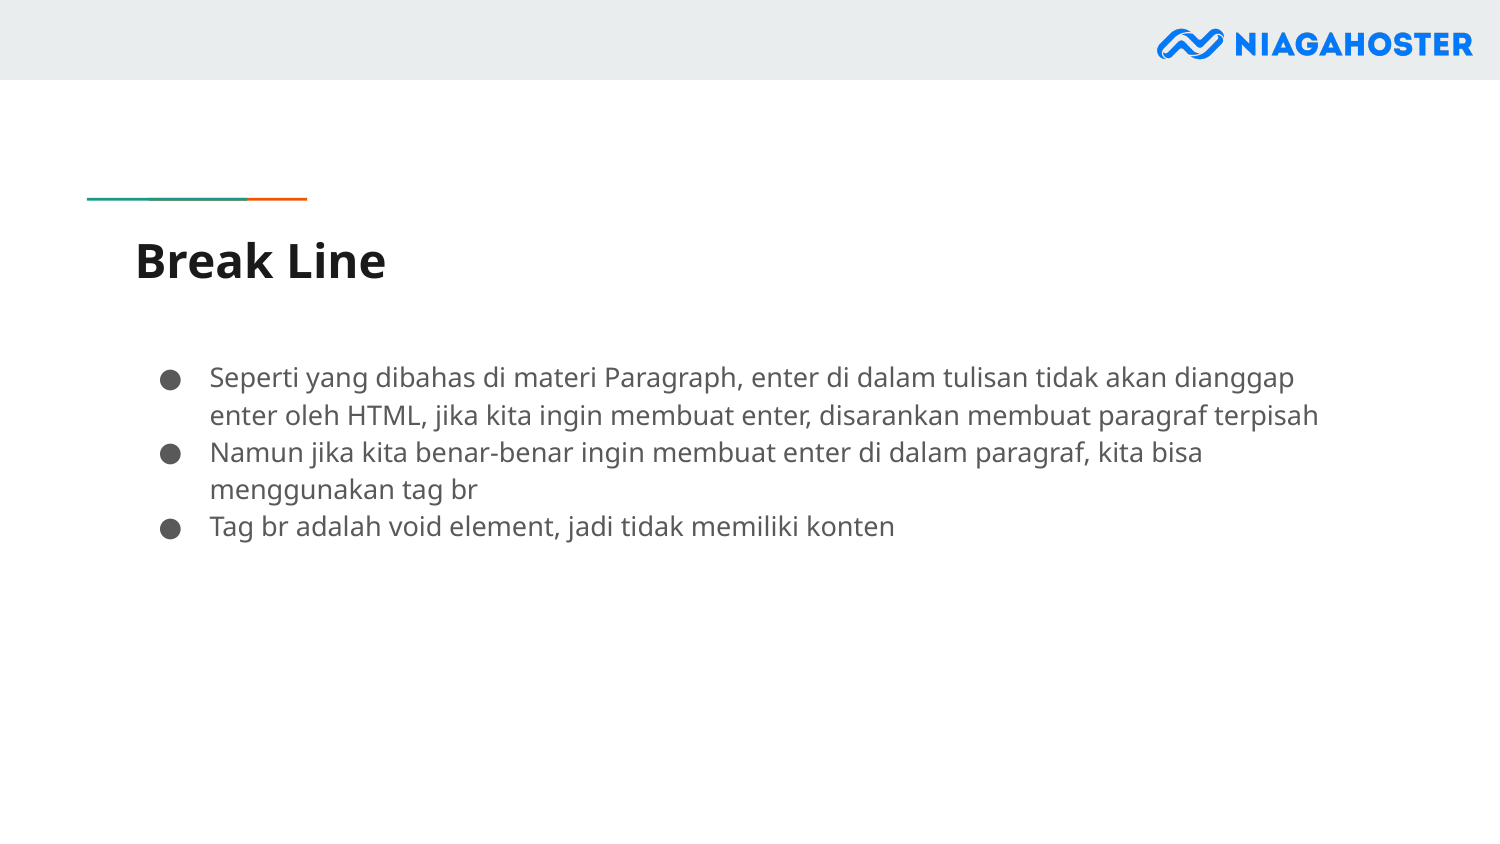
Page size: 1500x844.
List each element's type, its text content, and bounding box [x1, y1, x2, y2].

title Break Line [119, 216, 1381, 305]
picture [1130, 0, 1500, 89]
list Seperti yang dibahas di materi Paragraph, enter di dalam tulisan tidak akan dianggap enter oleh HTML, jika kita ingin membuat enter, disarankan membuat paragraf terpisah Namun jika kita benar-benar ingin membuat enter di dalam paragraf, kita bisa menggunakan tag br Tag br adalah void element, jadi tidak memiliki konten [119, 341, 1381, 712]
